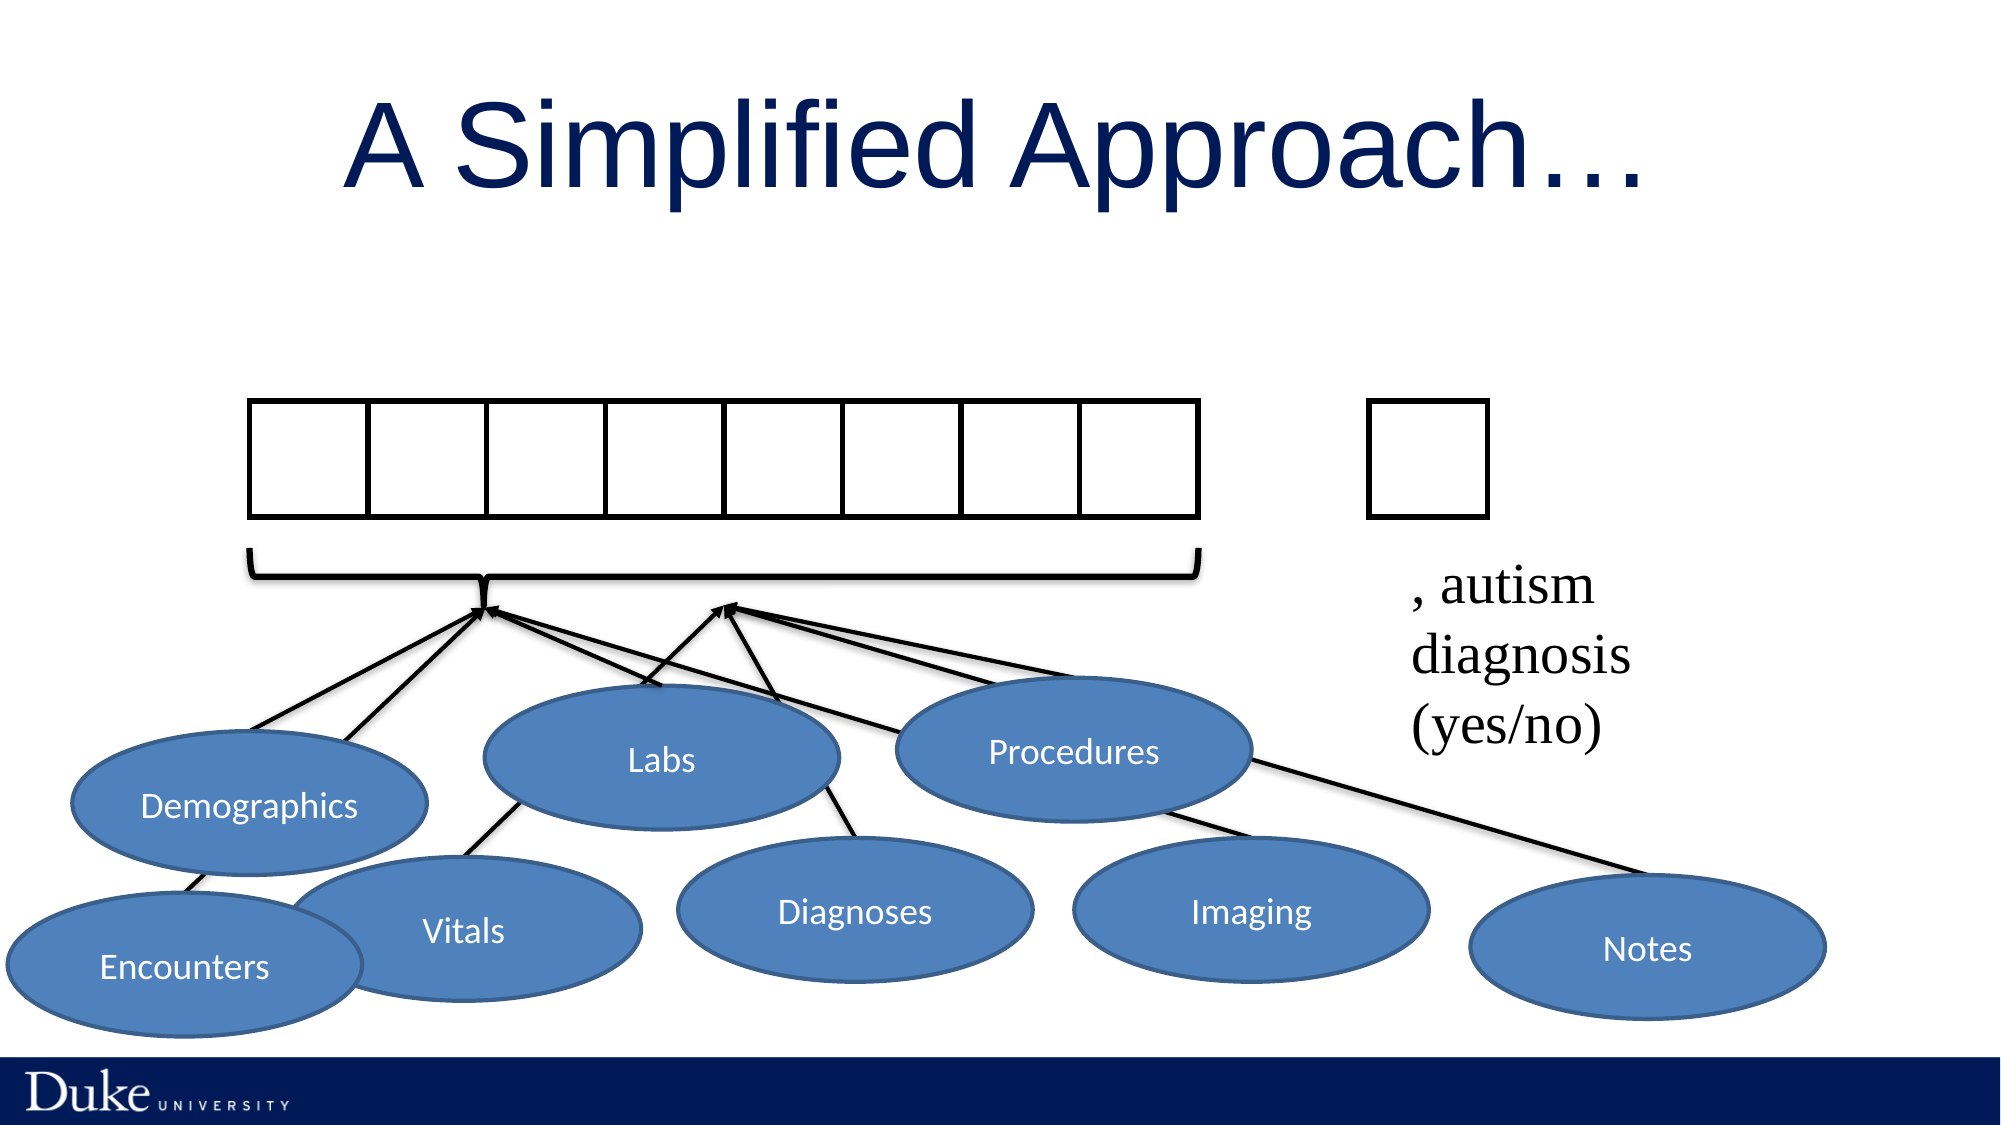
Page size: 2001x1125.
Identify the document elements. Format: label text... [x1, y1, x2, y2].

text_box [463, 605, 479, 858]
table_header [1372, 404, 1485, 514]
text_box Demographics [70, 734, 179, 872]
text_box [246, 547, 1202, 602]
table_header [252, 404, 365, 514]
text_box Vitals [293, 884, 644, 1003]
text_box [483, 605, 1648, 876]
table_header [964, 404, 1077, 514]
table_header [371, 404, 484, 514]
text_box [249, 607, 459, 732]
table_header [1082, 404, 1195, 514]
text_box Notes [1468, 872, 1828, 1022]
table_header [727, 404, 840, 514]
text_box Imaging [1072, 884, 1431, 984]
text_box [483, 607, 663, 686]
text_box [184, 607, 486, 893]
picture [0, 0, 2001, 1125]
text_box Encounters [5, 890, 365, 1039]
title A Simplified Approach… [99, 45, 1900, 233]
table_header [608, 404, 721, 514]
table_header [845, 404, 958, 514]
text_box Diagnoses [676, 884, 1035, 984]
table_header [489, 404, 603, 514]
